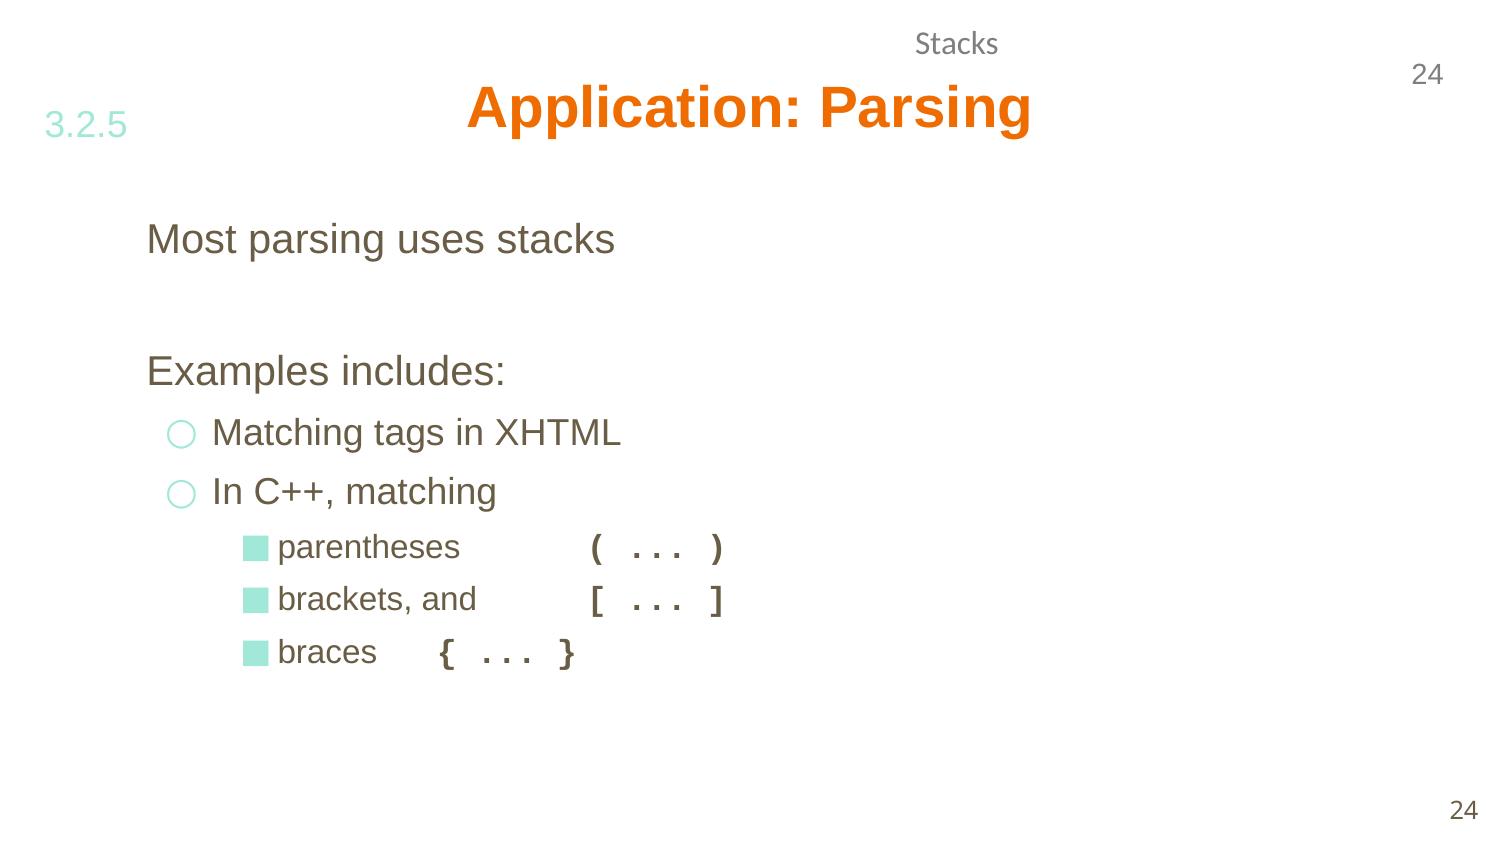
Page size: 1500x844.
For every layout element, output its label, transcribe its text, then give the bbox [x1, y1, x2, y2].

list Most parsing uses stacks Examples includes: Matching tags in XHTML In C++, matching parentheses ( ... ) brackets, and [ ... ] braces { ... } [75, 196, 1425, 754]
text_box 3.2.5 [29, 93, 144, 153]
slide_number ‹#› [1403, 779, 1494, 844]
title Application: Parsing [75, 33, 1425, 175]
